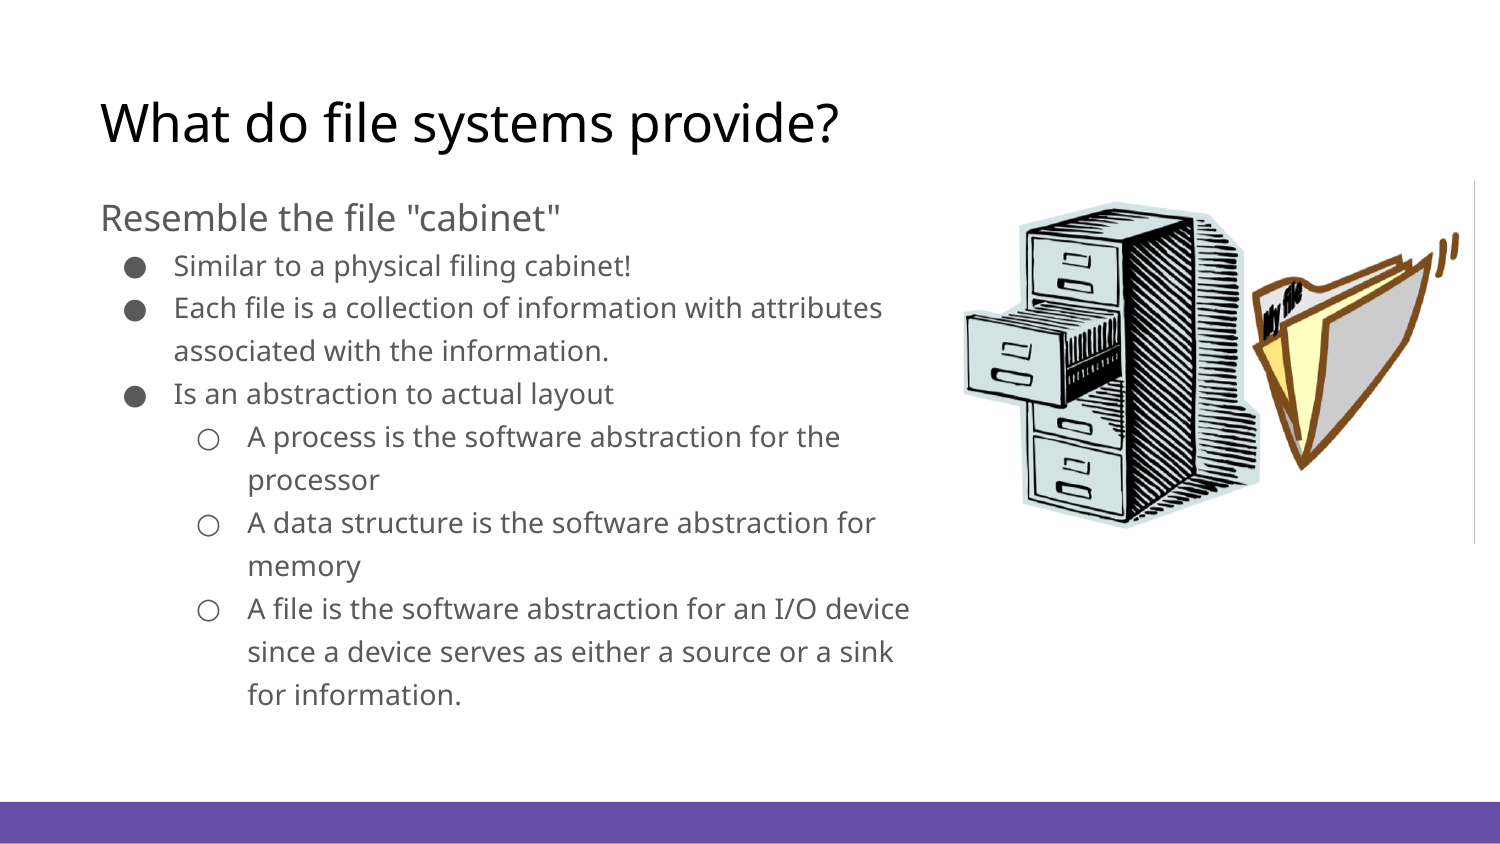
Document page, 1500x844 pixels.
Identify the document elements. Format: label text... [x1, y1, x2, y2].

title What do file systems provide? [85, 74, 1415, 169]
picture [955, 180, 1476, 544]
list Resemble the file "cabinet" Similar to a physical filing cabinet! Each file is a collection of information with attributes associated with the information. Is an abstraction to actual layout A process is the software abstraction for the processor A data structure is the software abstraction for memory A file is the software abstraction for an I/O device since a device serves as either a source or a sink for information. [85, 168, 931, 730]
